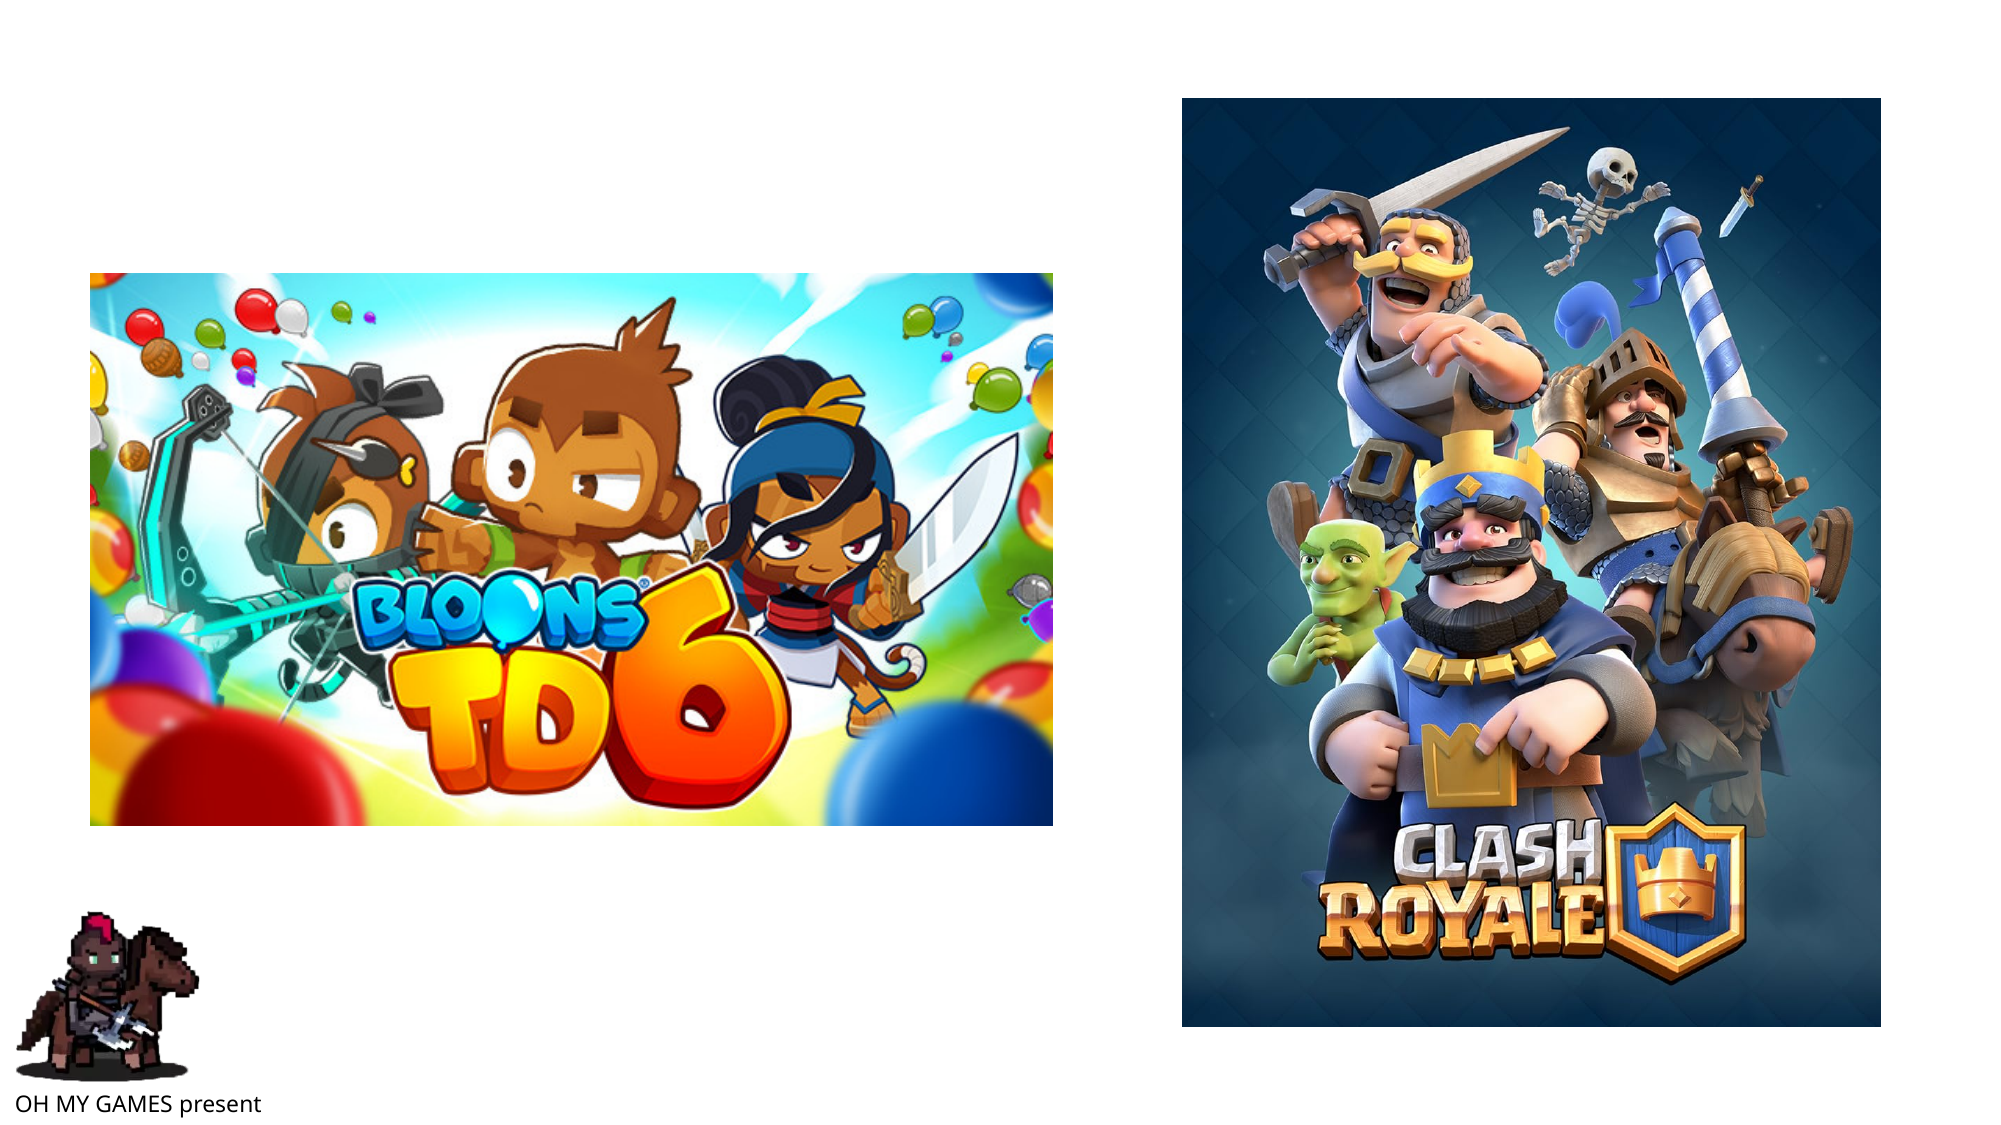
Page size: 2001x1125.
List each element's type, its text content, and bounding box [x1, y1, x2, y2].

picture [1182, 97, 1881, 1027]
picture [90, 273, 1053, 826]
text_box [15, 910, 200, 1082]
text_box OH MY GAMES present [0, 1082, 399, 1125]
